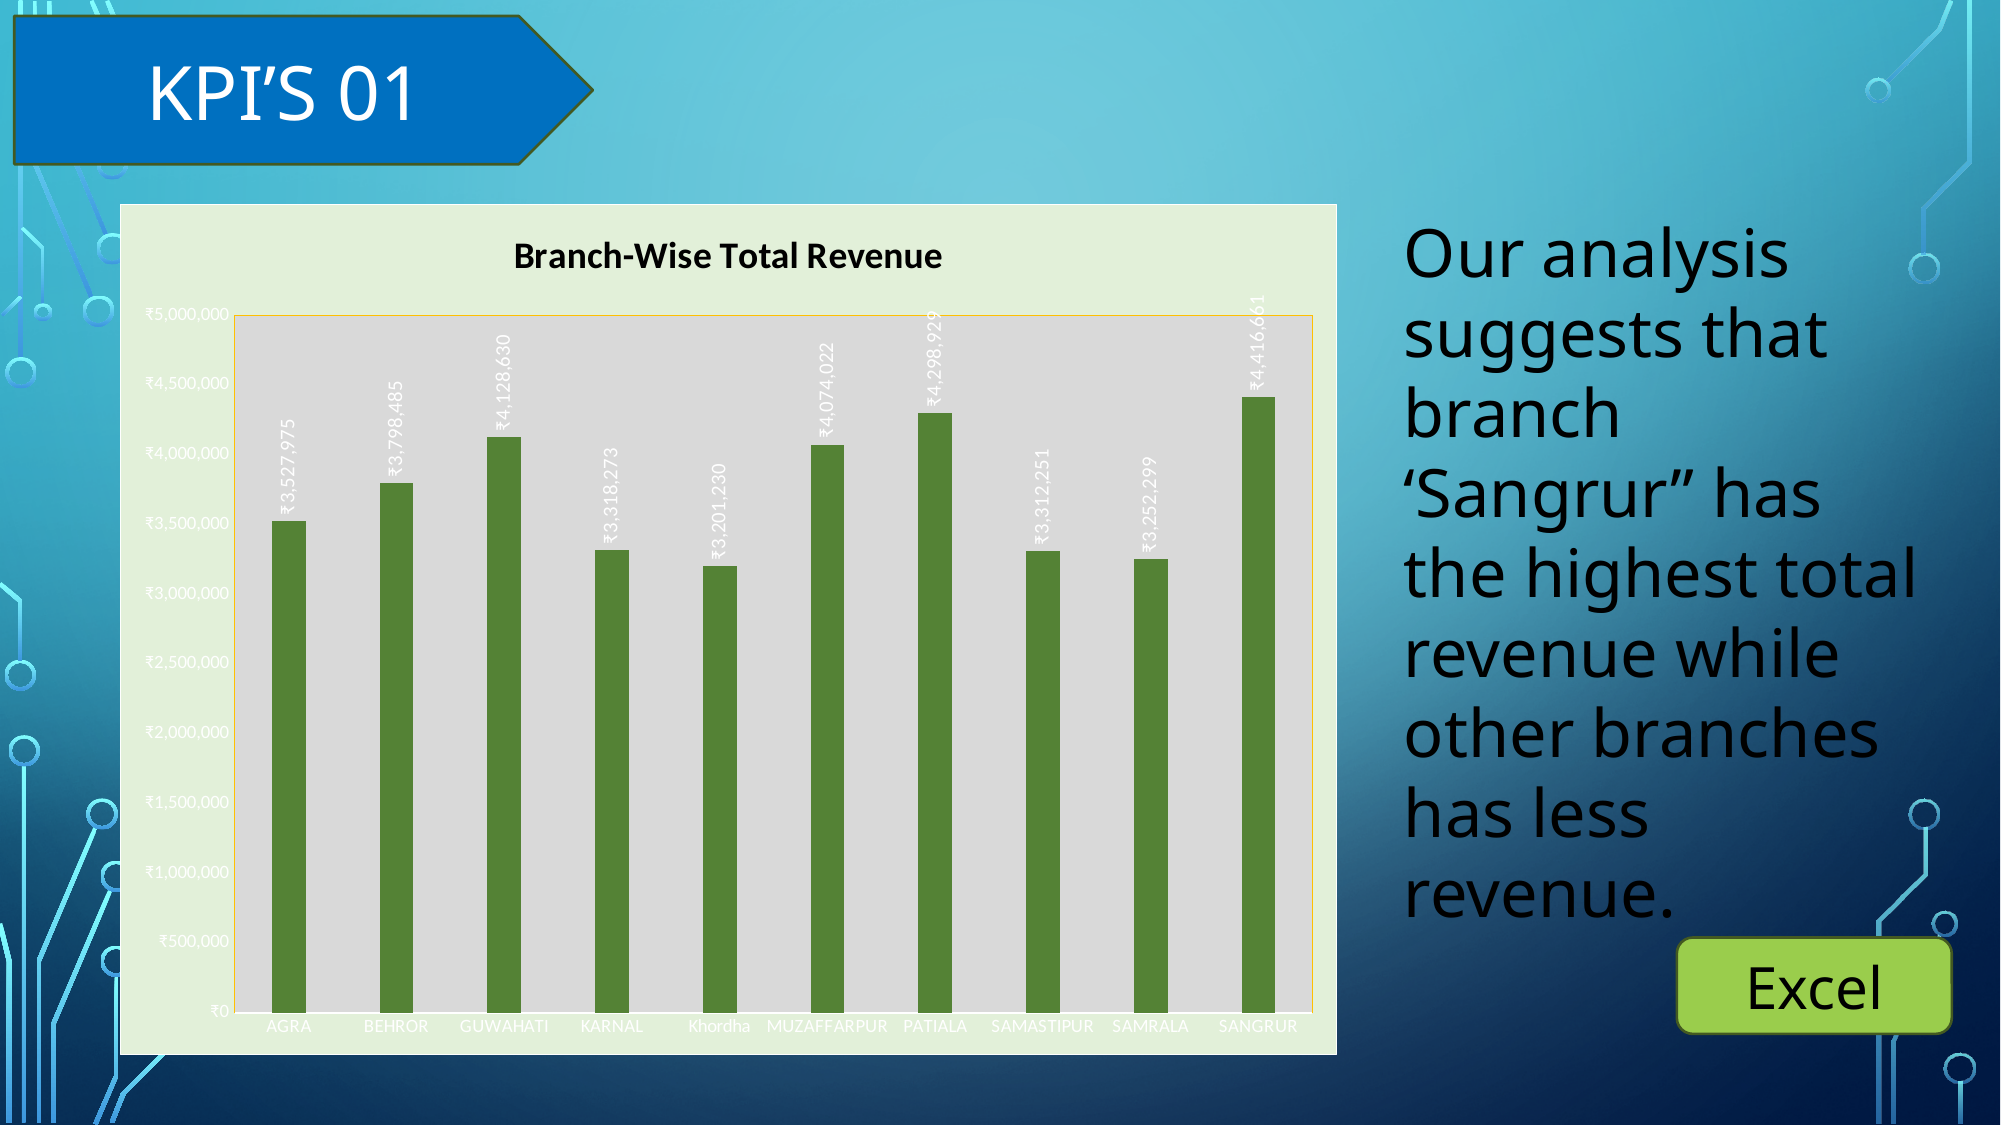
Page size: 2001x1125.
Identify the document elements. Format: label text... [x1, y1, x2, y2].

chart [119, 203, 1338, 1056]
text_box KPI’S 01 [12, 14, 594, 166]
text_box Excel [1675, 936, 1954, 1036]
text_box Our analysis suggests that branch ‘Sangrur” has the highest total revenue while other branches has less revenue. [1389, 203, 1952, 938]
